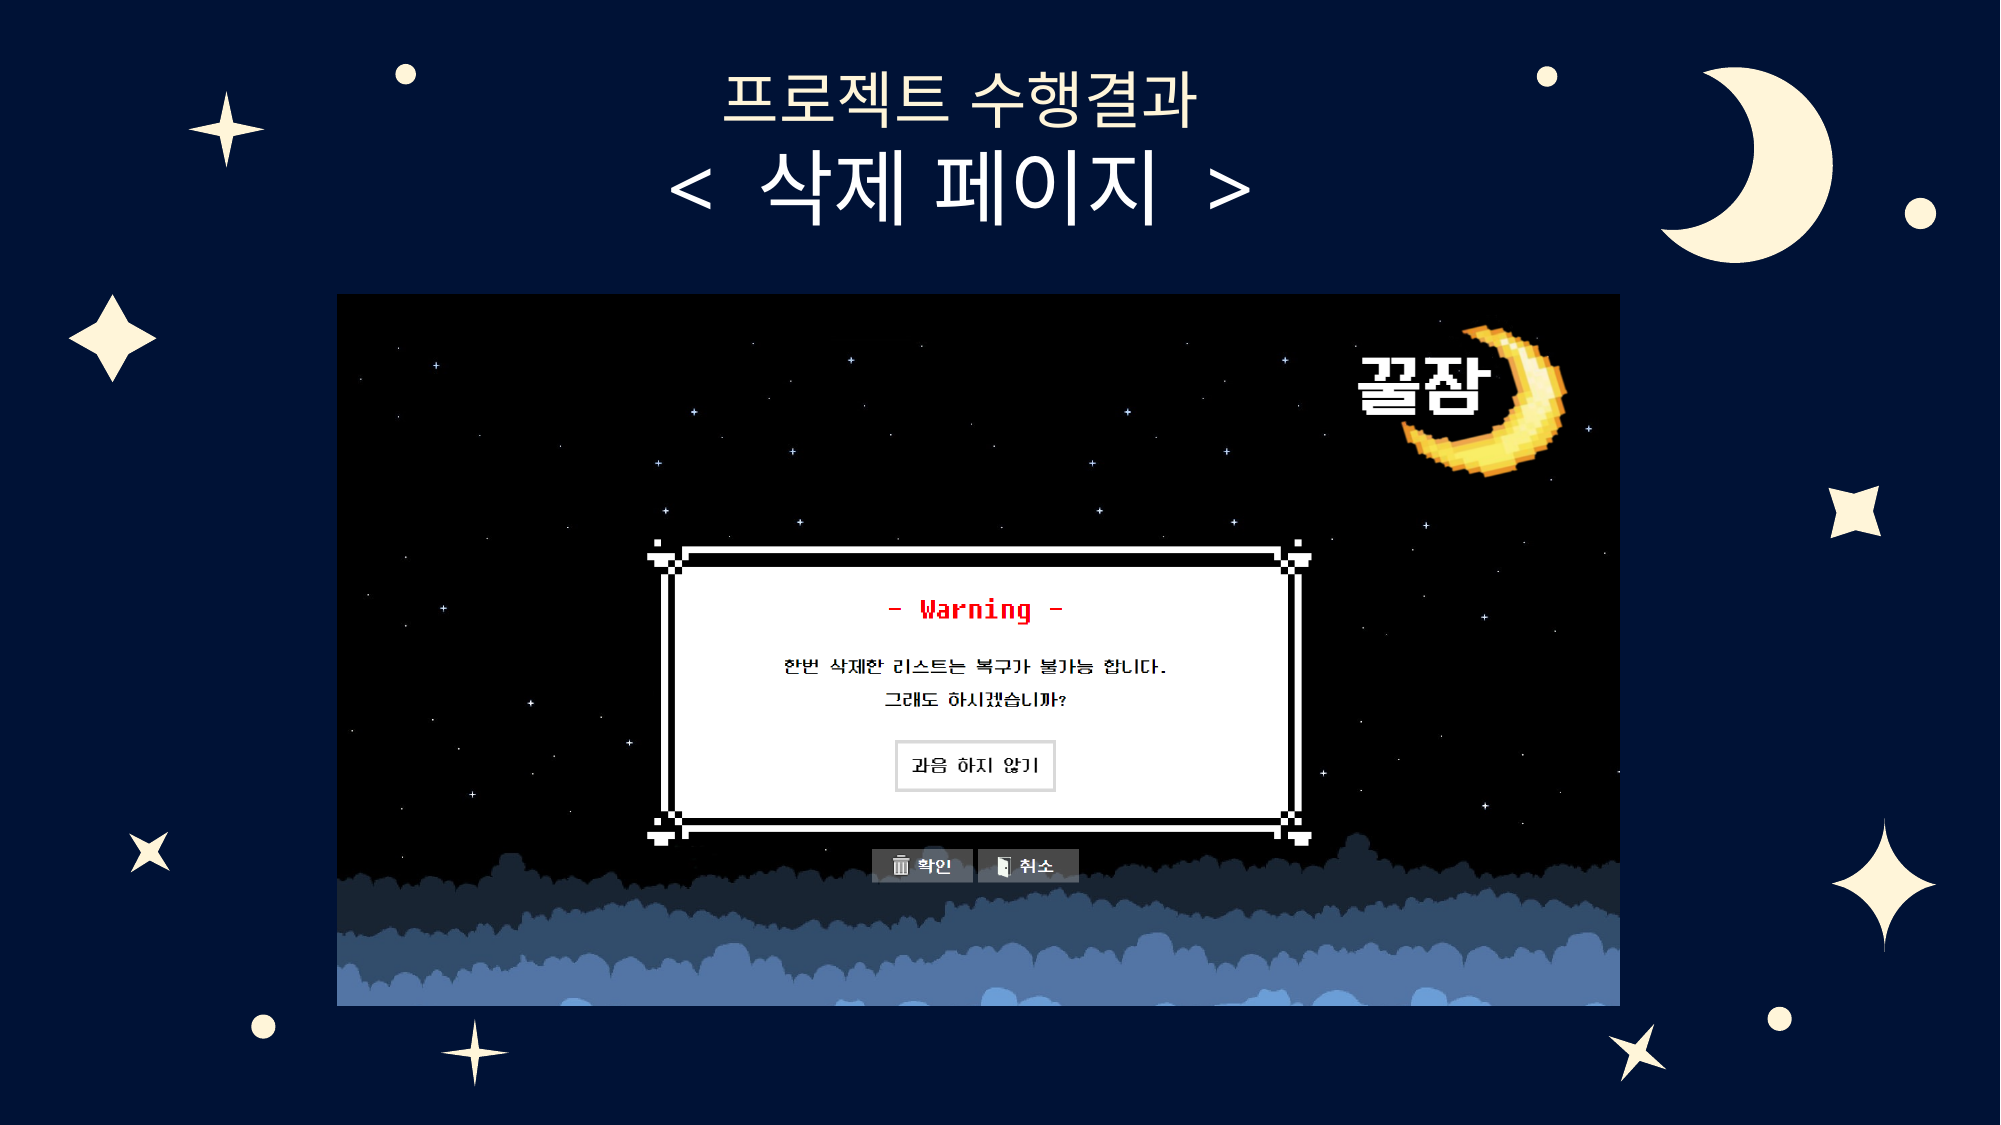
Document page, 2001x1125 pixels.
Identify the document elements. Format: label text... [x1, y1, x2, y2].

text_box [126, 828, 173, 876]
text_box 프로젝트 수행결과 < 삭제 페이지 > [386, 53, 1536, 244]
text_box [1658, 66, 1834, 264]
text_box [250, 1013, 277, 1040]
text_box [440, 1018, 509, 1087]
text_box [1826, 484, 1883, 540]
picture [337, 294, 1620, 1006]
text_box [66, 292, 159, 385]
text_box [1766, 1005, 1793, 1032]
text_box [188, 91, 265, 168]
text_box [1608, 1023, 1668, 1083]
text_box [1535, 65, 1559, 88]
text_box [1828, 817, 1937, 954]
text_box [1903, 196, 1938, 231]
